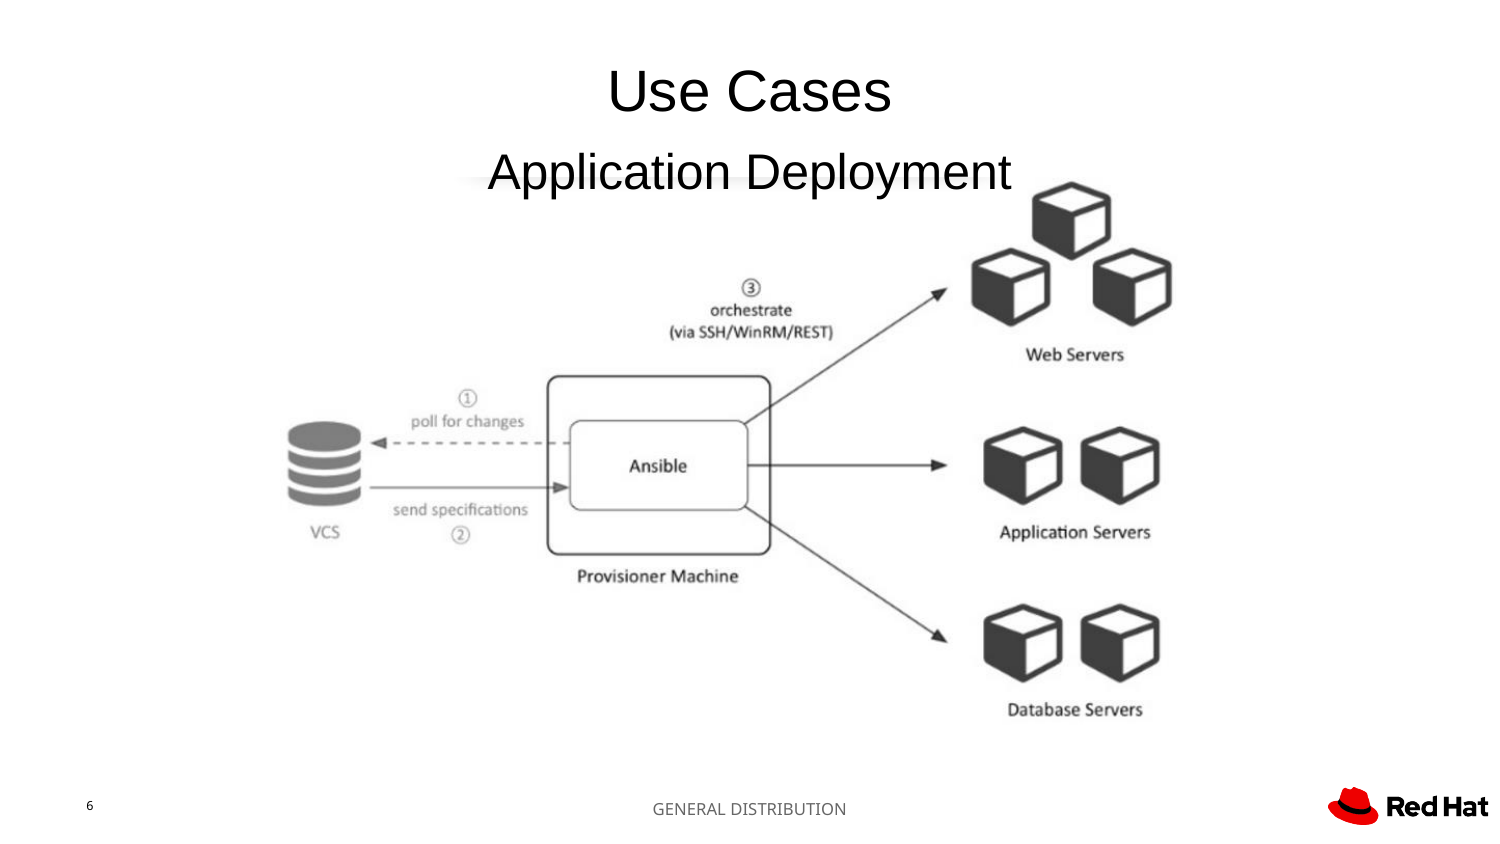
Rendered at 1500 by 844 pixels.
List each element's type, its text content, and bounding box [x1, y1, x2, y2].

text_box Application Deployment [472, 131, 1028, 175]
text_box Use Cases [592, 46, 908, 131]
picture [1328, 787, 1489, 825]
picture [247, 176, 1253, 753]
